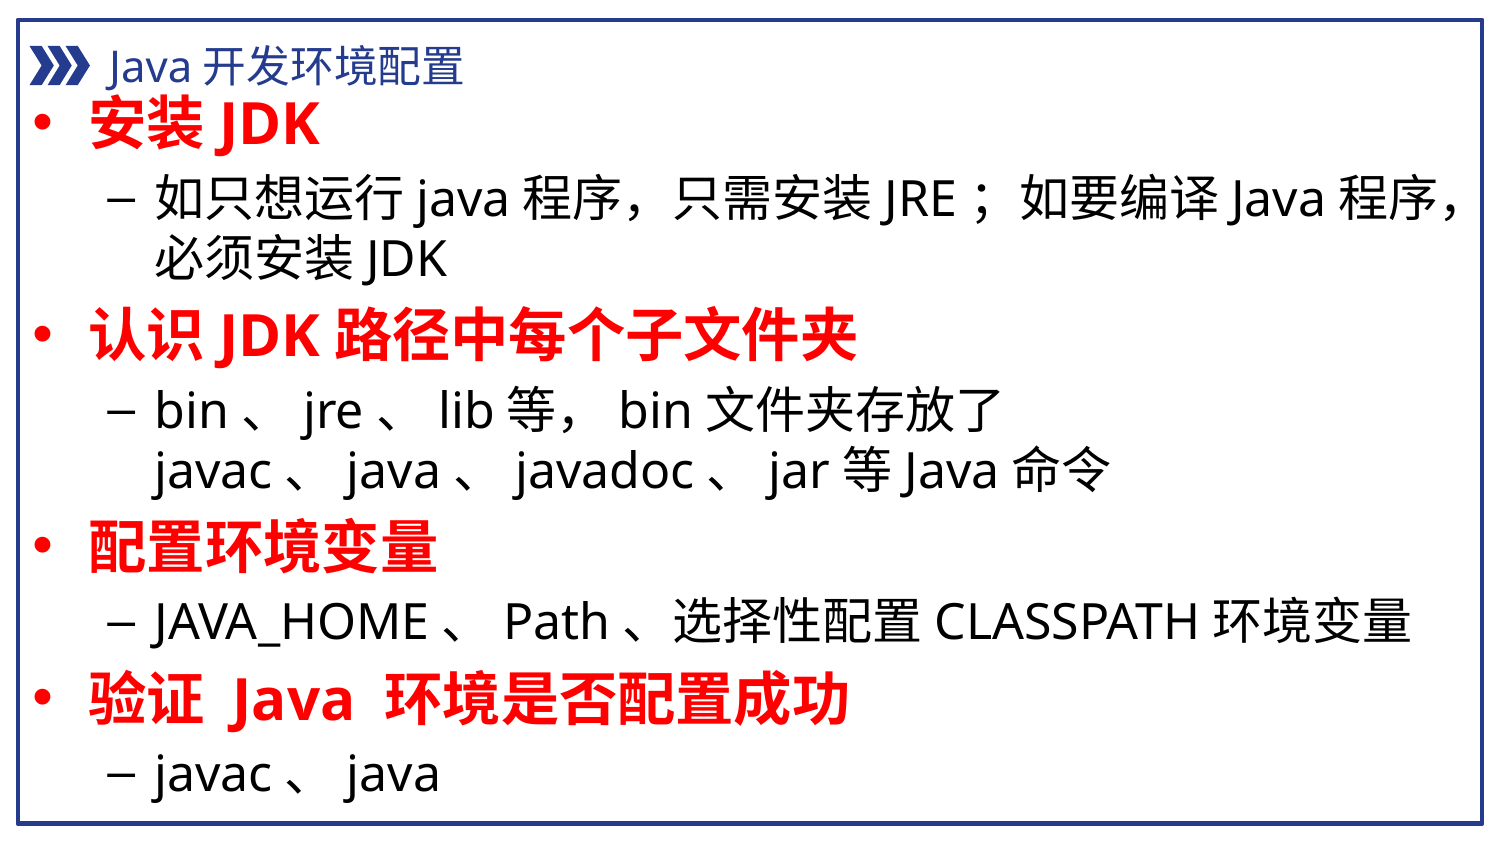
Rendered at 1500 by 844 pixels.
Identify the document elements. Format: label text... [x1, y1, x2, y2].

text_box [16, 18, 1484, 826]
text_box 安装JDK 如只想运行java程序，只需安装JRE；如要编译Java程序，必须安装JDK 认识JDK路径中每个子文件夹 bin、jre、lib等，bin文件夹存放了javac、java、javadoc、jar等Java命令 配置环境变量 JAVA_HOME、Path、选择性配置CLASSPATH环境变量 验证 Java 环境是否配置成功 javac、java [17, 79, 1483, 824]
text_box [29, 31, 480, 100]
